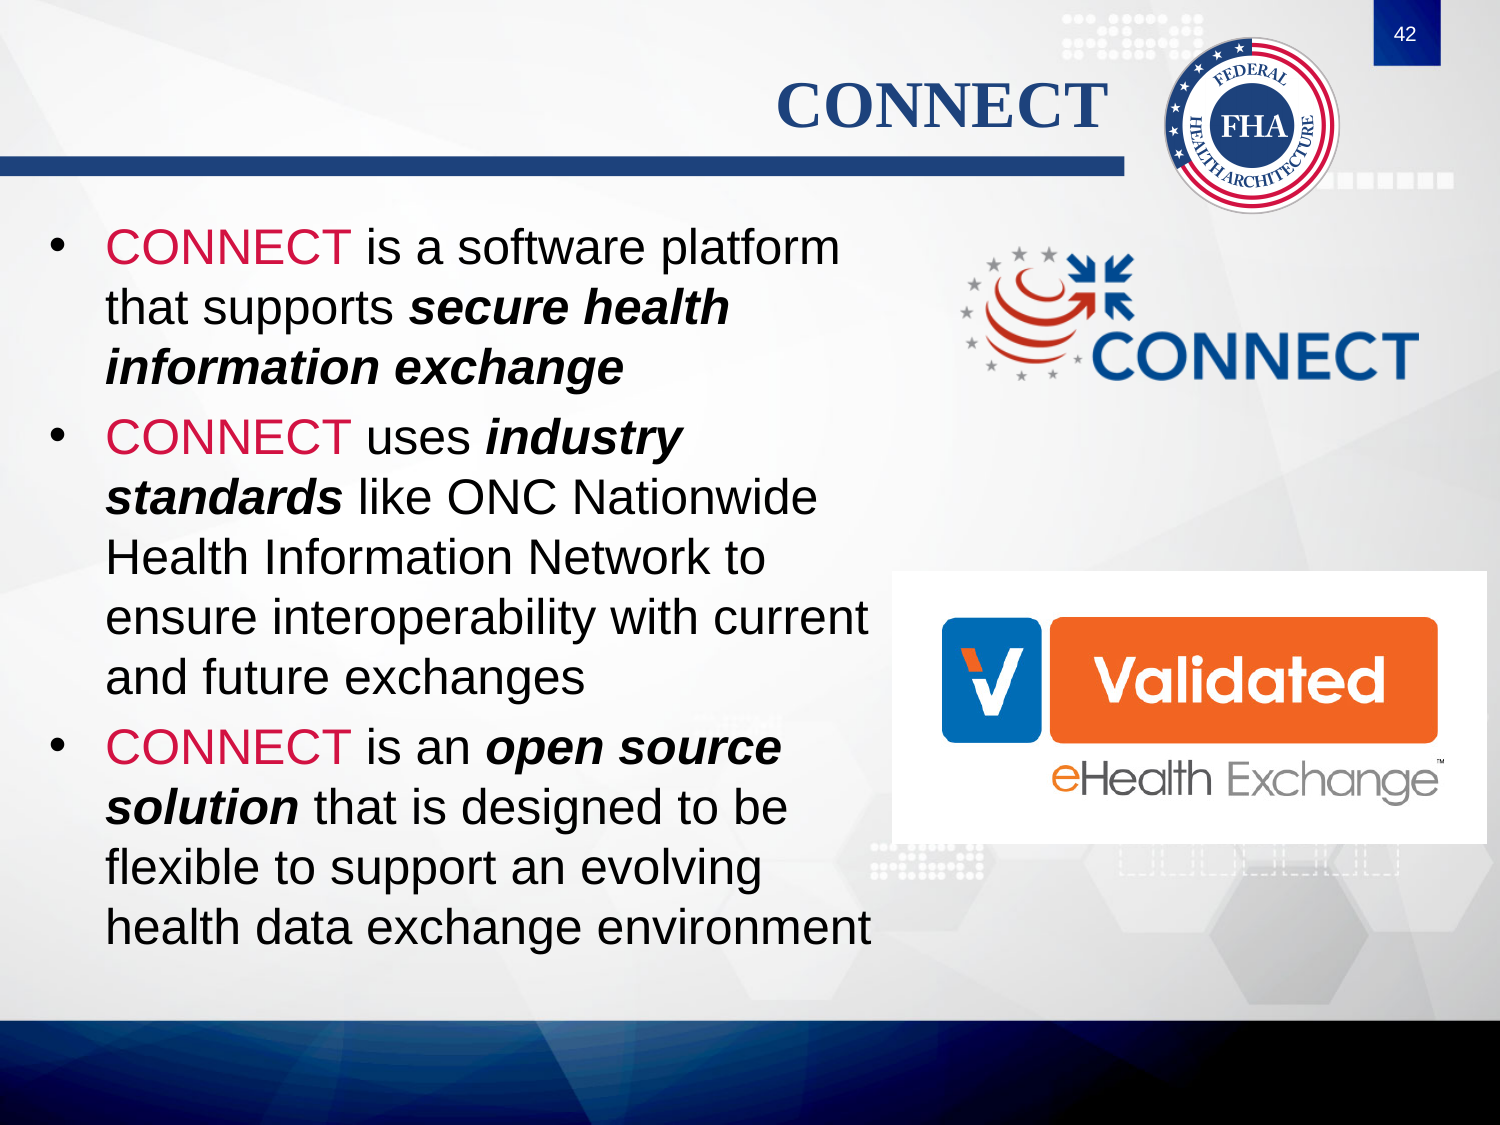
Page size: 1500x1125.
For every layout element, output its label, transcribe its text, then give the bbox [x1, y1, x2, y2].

slide_number 42 [1375, 3, 1435, 63]
picture [0, 0, 1500, 1125]
title CONNECT [75, 45, 1125, 157]
list CONNECT is a software platform that supports secure health information exchange CONNECT uses industry standards like ONC Nationwide Health Information Network to ensure interoperability with current and future exchanges CONNECT is an open source solution that is designed to be flexible to support an evolving health data exchange environment [33, 207, 913, 992]
